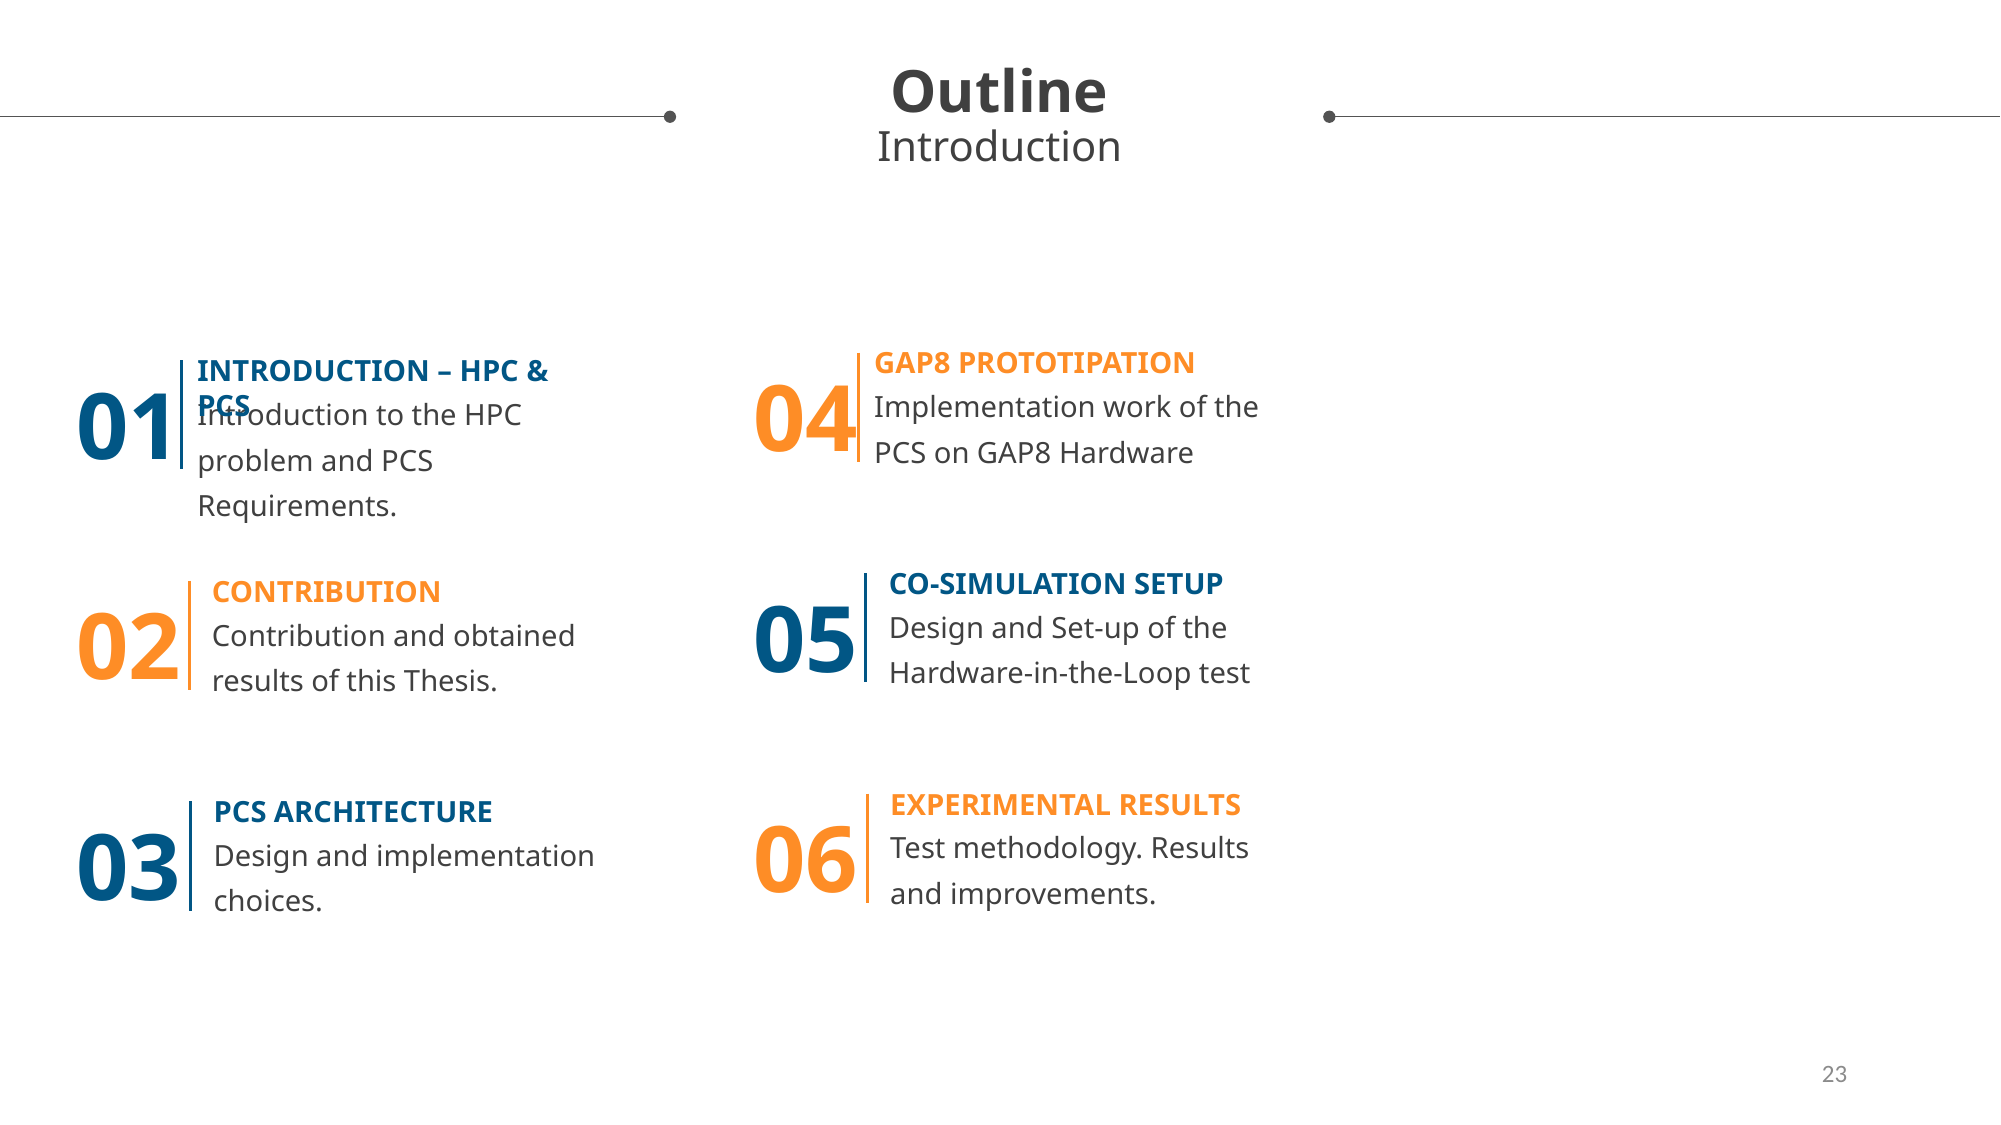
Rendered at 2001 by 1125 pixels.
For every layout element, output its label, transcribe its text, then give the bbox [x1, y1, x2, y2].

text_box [61, 344, 1265, 928]
slide_number 23 [1412, 1042, 1863, 1103]
text_box Outline Introduction [37, 62, 1963, 171]
